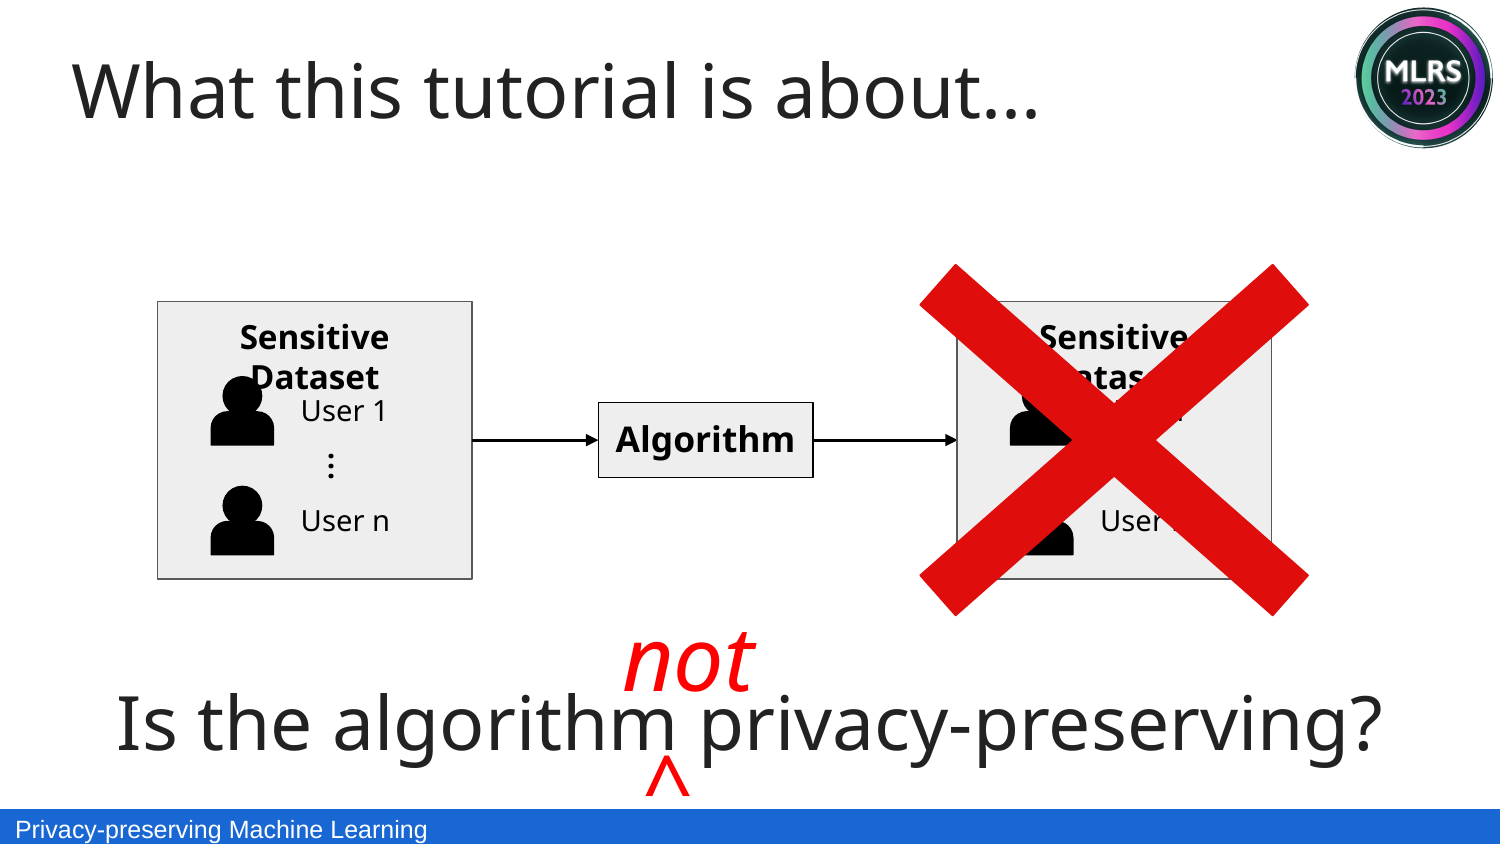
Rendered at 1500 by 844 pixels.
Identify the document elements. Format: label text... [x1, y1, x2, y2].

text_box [956, 301, 1272, 580]
text_box [1241, 547, 1309, 616]
text_box Is the algorithm privacy-preserving? [66, 660, 601, 781]
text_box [157, 301, 473, 580]
text_box [920, 548, 987, 616]
text_box [920, 264, 995, 332]
text_box Is the algorithm privacy-preserving? [828, 660, 1434, 781]
text_box What this tutorial is about... [55, 28, 1467, 149]
picture [1375, 7, 1493, 133]
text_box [606, 587, 824, 844]
text_box Algorithm [598, 402, 813, 478]
text_box [1233, 264, 1309, 333]
